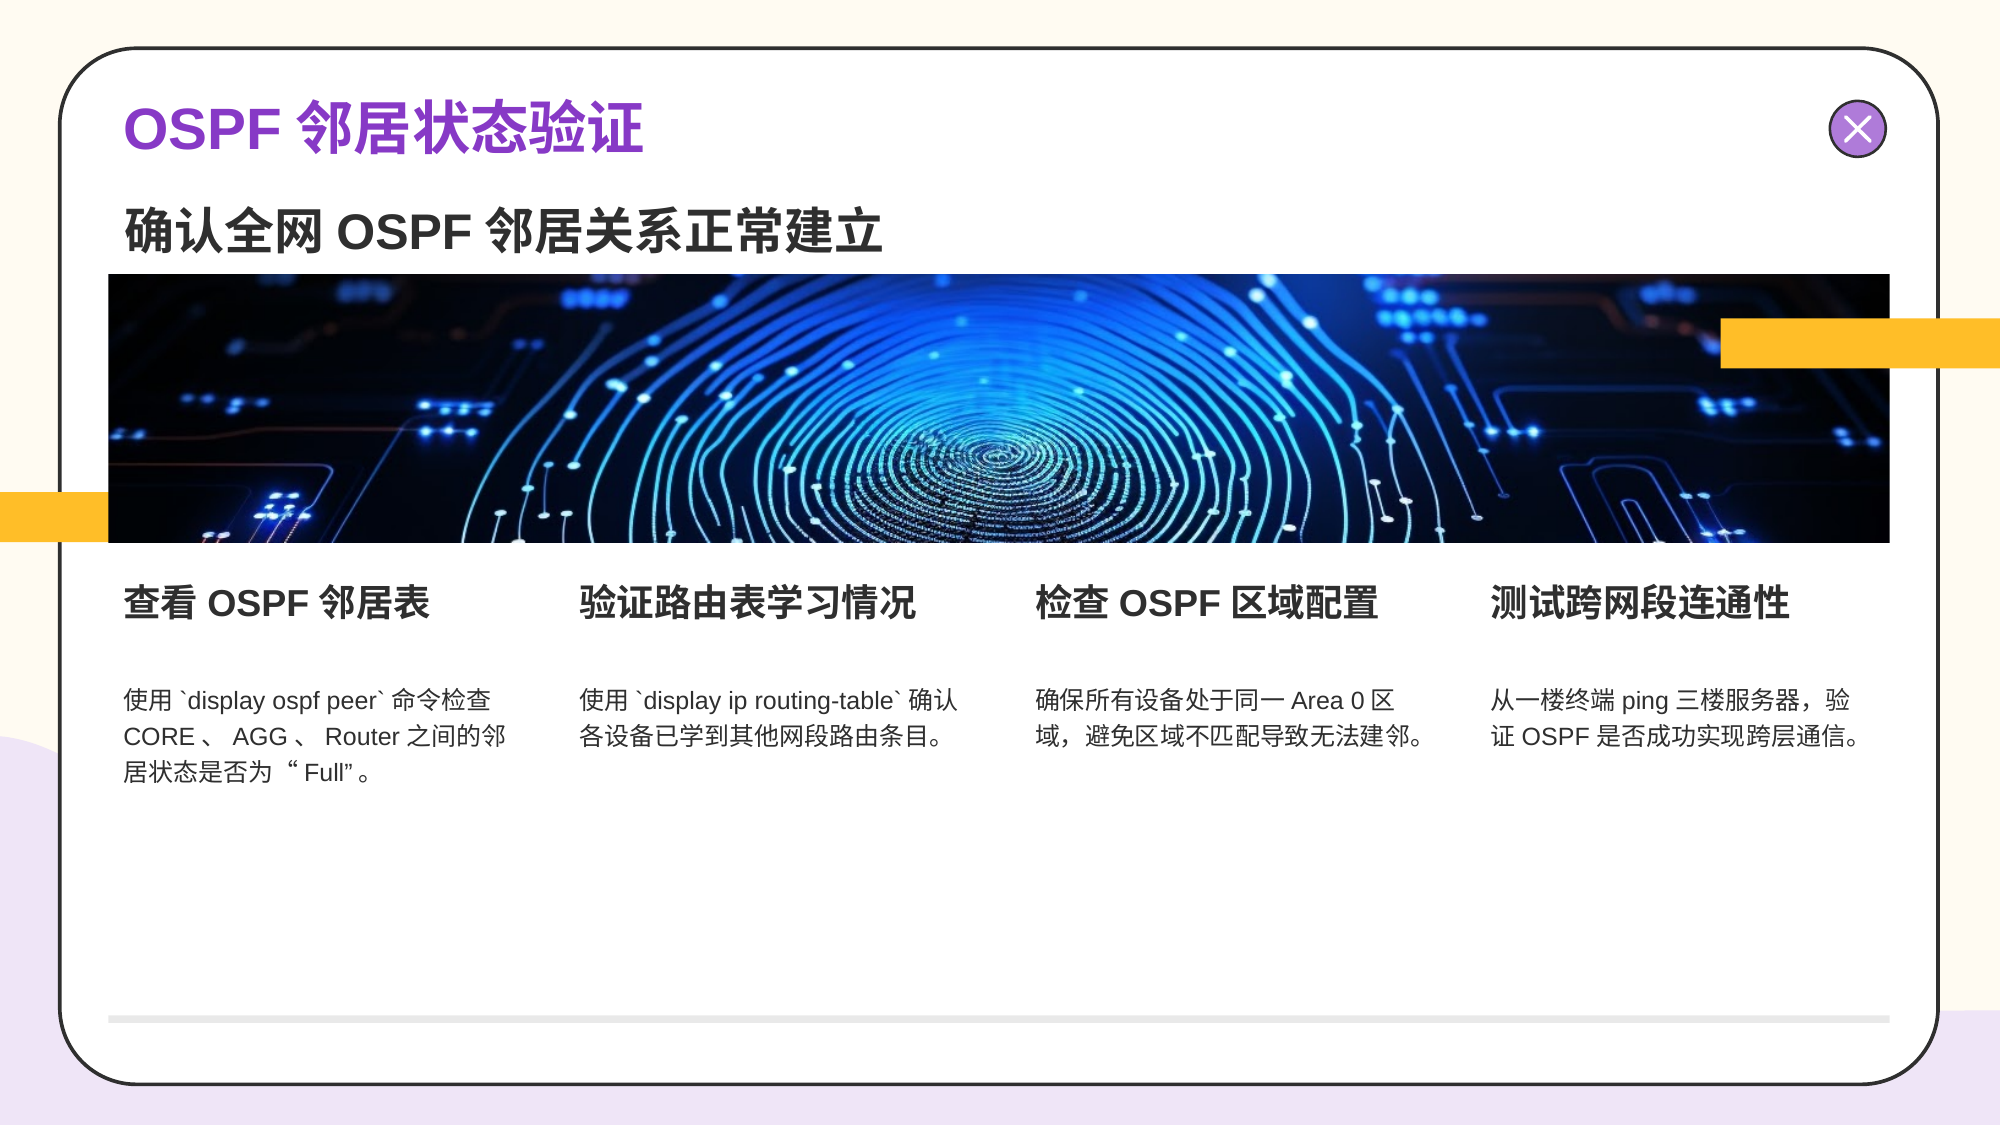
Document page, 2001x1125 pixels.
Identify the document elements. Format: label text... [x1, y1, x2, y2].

title OSPF邻居状态验证 [108, 21, 1890, 169]
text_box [0, 185, 2000, 1023]
